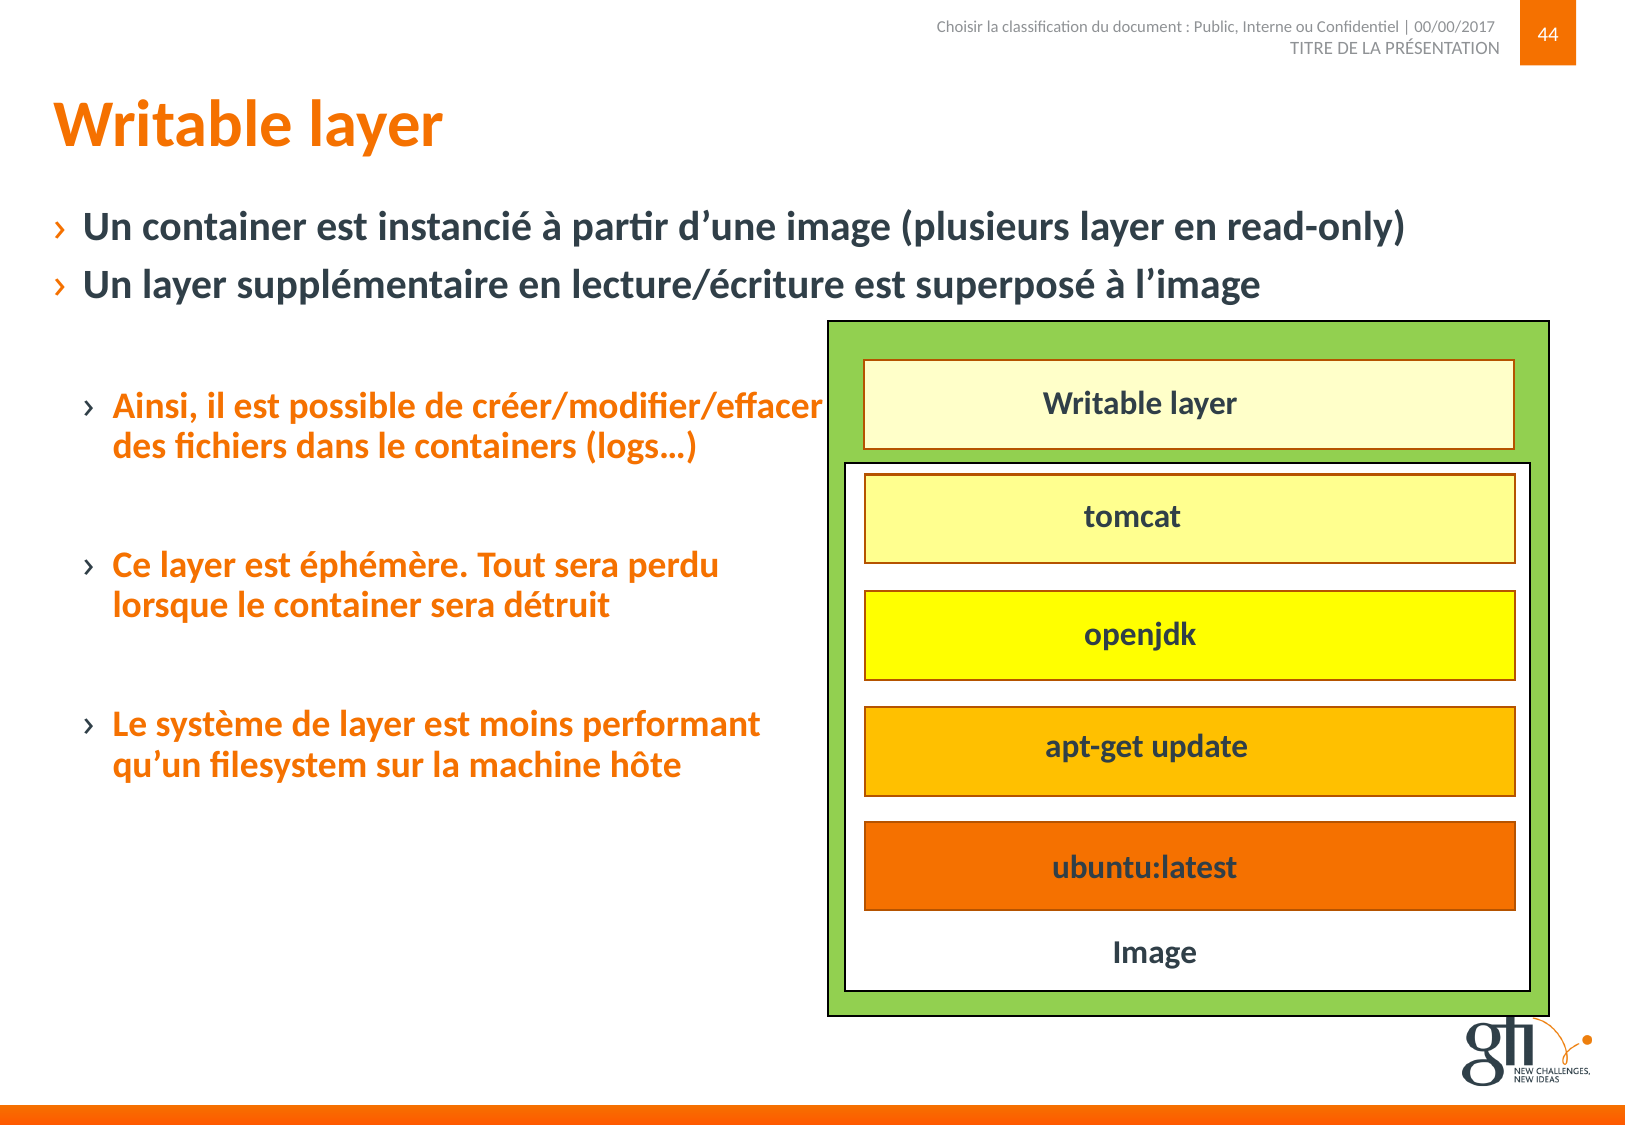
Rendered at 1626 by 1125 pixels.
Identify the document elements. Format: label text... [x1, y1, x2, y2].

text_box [864, 360, 1514, 449]
footer TITRE DE LA PRÉSENTATION [557, 16, 1515, 67]
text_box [865, 591, 1515, 680]
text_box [865, 707, 1515, 796]
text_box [865, 821, 1515, 911]
picture [1462, 998, 1592, 1090]
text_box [865, 474, 1515, 563]
list Un container est instancié à partir d’une image (plusieurs layer en read-only) Un layer supplémentaire en lecture/écriture est superposé à l’image Ainsi, il est possible de créer/modifier/effacer des fichiers dans le containers (logs…) Ce layer est éphémère. Tout sera perdu lorsque le container sera détruit Le système de layer est moins performant qu’un filesystem sur la machine hôte [53, 204, 1560, 1063]
slide_number 44 [1520, 0, 1577, 66]
title Writable layer [53, 68, 1550, 182]
text_box Image [1097, 922, 1213, 978]
